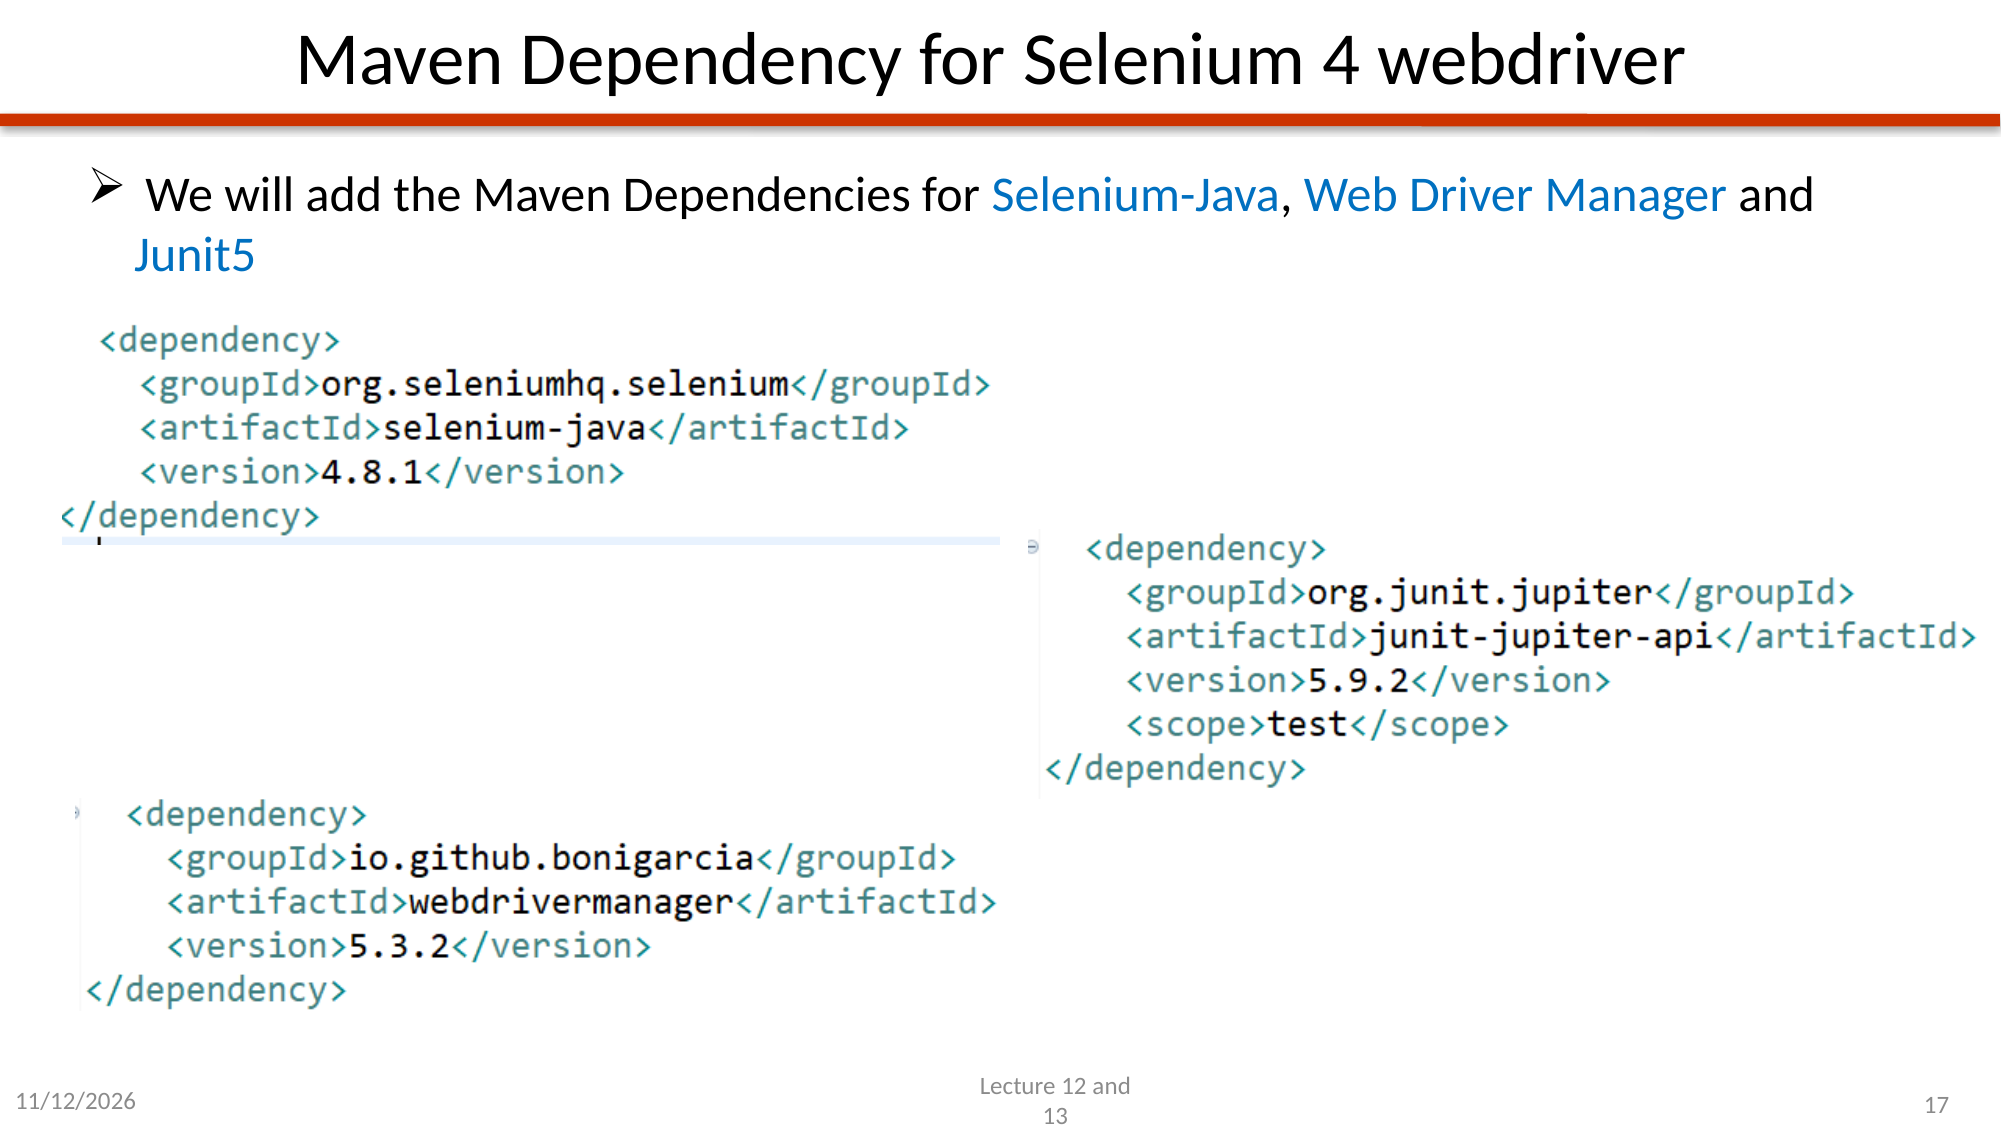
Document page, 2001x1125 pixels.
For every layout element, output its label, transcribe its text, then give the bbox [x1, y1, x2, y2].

picture [74, 798, 1001, 1012]
picture [1027, 529, 1984, 799]
picture [62, 316, 1001, 545]
title Maven Dependency for Selenium 4 webdriver [0, 0, 2000, 111]
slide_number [0, 1078, 213, 1121]
text_box We will add the Maven Dependencies for Selenium-Java, Web Driver Manager and Junit5 [72, 154, 1928, 290]
